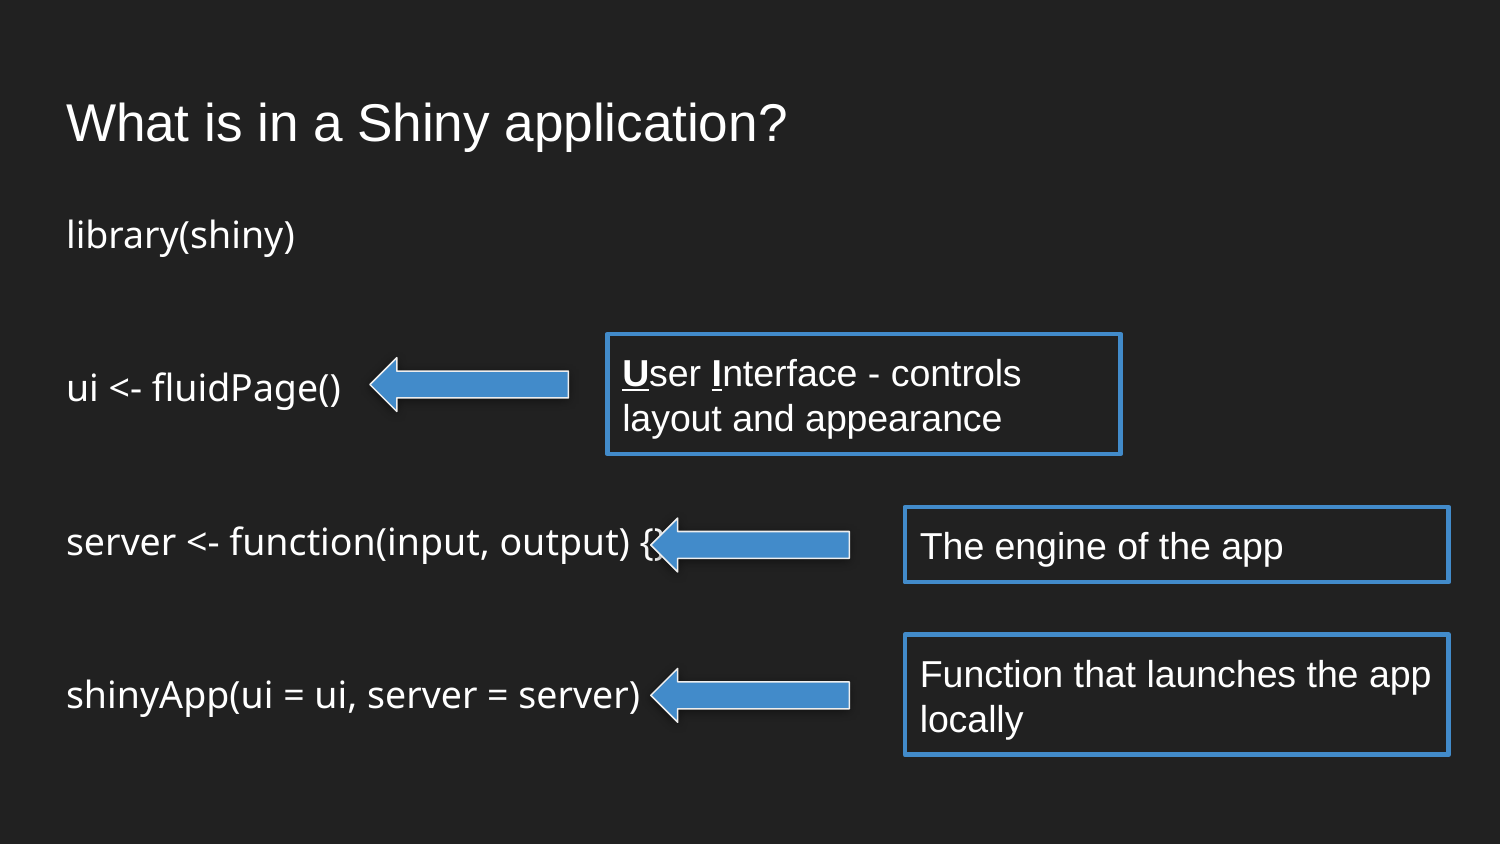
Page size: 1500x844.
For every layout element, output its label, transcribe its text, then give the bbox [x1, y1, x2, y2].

text_box The engine of the app [904, 507, 1449, 583]
text_box [650, 668, 850, 723]
text_box User Interface - controls layout and appearance [607, 334, 1121, 454]
text_box [650, 518, 850, 572]
list library(shiny) ui <- fluidPage() server <- function(input, output) {} shinyApp(ui = ui, server = server) [51, 189, 1449, 804]
title What is in a Shiny application? [51, 72, 1449, 167]
text_box [369, 357, 569, 412]
text_box Function that launches the app locally [904, 634, 1449, 755]
